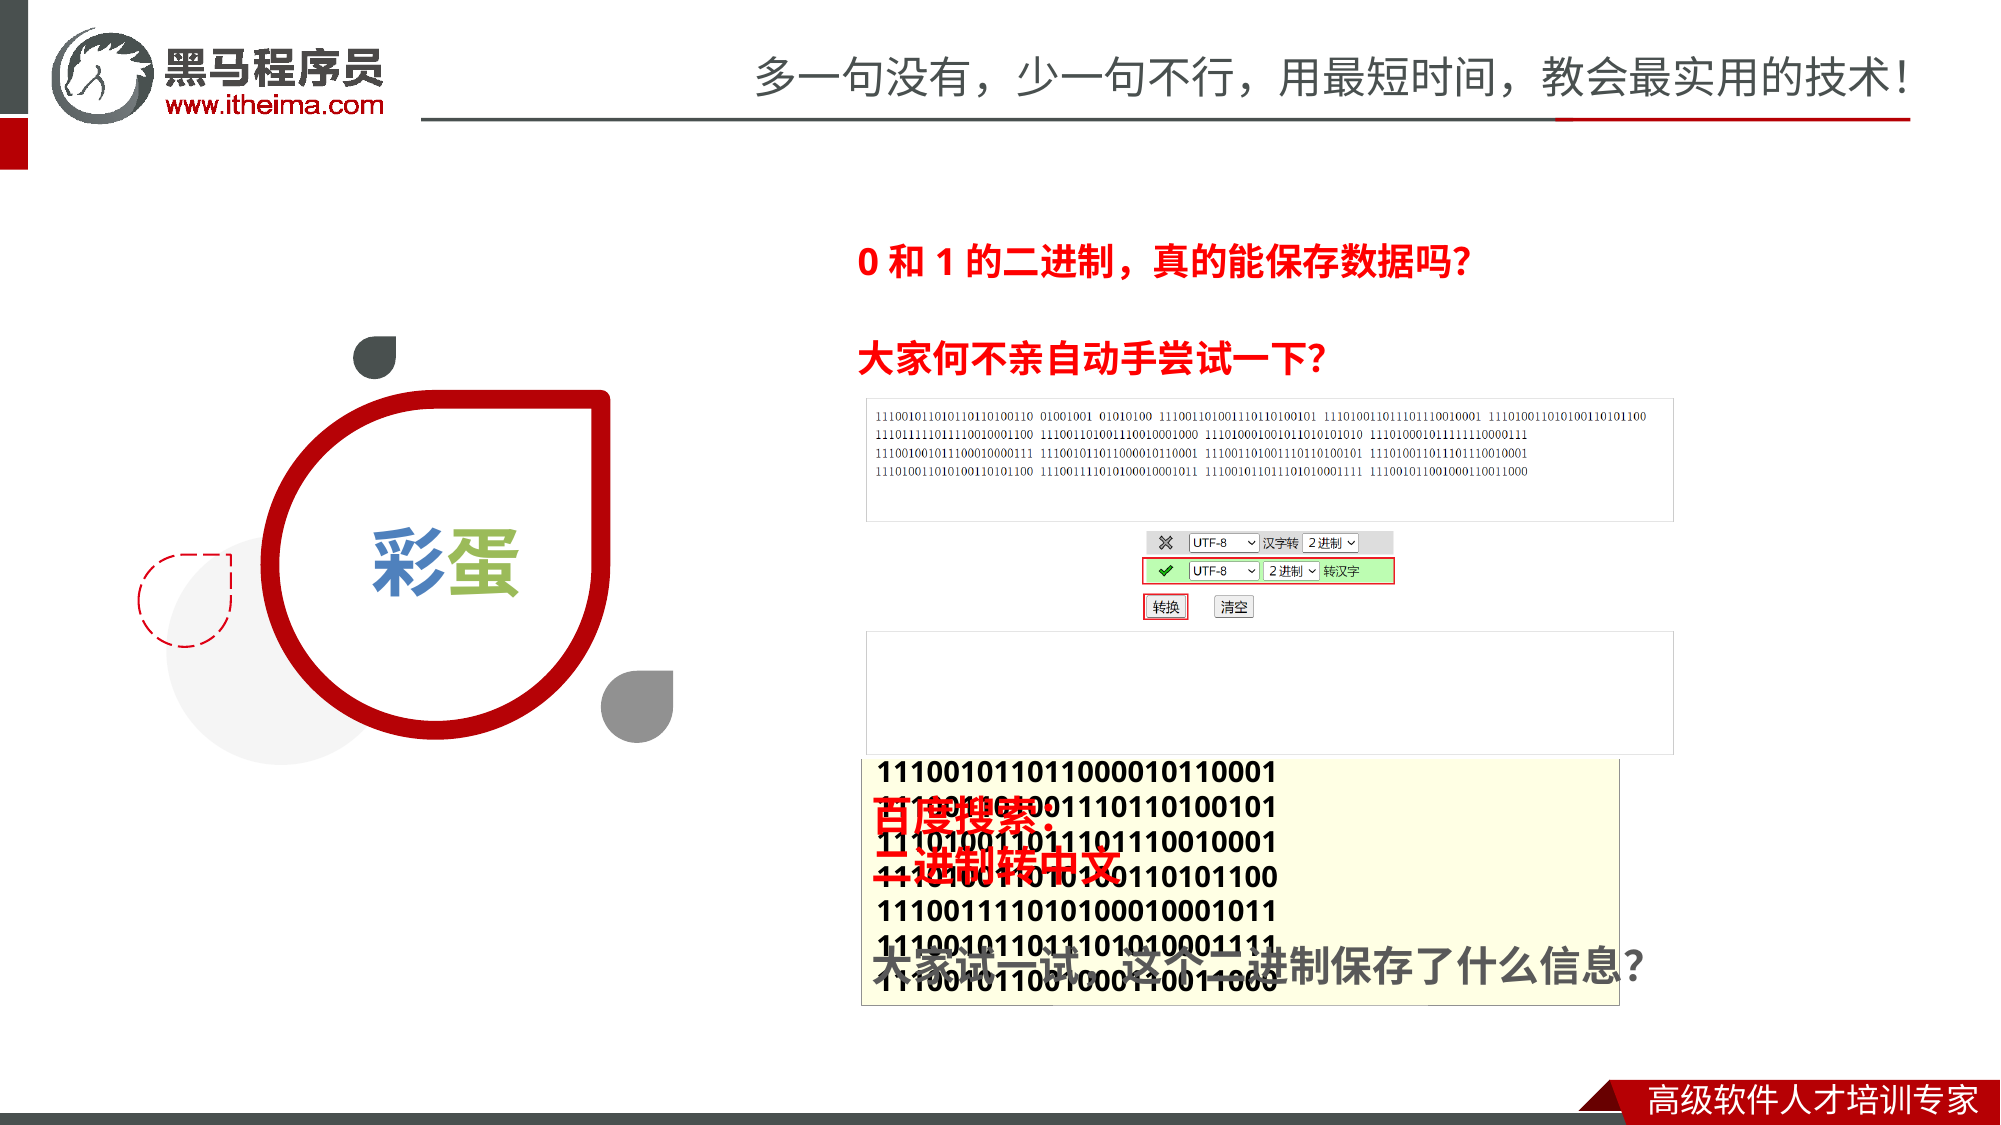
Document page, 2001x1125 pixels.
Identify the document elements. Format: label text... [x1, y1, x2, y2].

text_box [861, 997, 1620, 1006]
list 0和1的二进制，真的能保存数据吗？ 大家何不亲自动手尝试一下？ [843, 207, 1788, 365]
text_box 百度搜索： 二进制转中文 大家试一试，这个二进制保存了什么信息？ [856, 781, 1668, 997]
text_box 111010011001101110110110 111001011001111110111010 111001111010000110000000 111001011010110110100110 01001001 01010100 111011111011110010001100 111001101001110010001000 111010001001011010101010 111010001011111110000111 111001001011100010000111 111011111011110010001100 111001011011000010110001 111001101001110110100101 111010011011101110010001 111010011010100110101100 111001111010100010001011 111001011011101010001111 111001011001000110011000 [861, 765, 1620, 781]
picture [861, 395, 1685, 759]
picture [50, 26, 384, 125]
